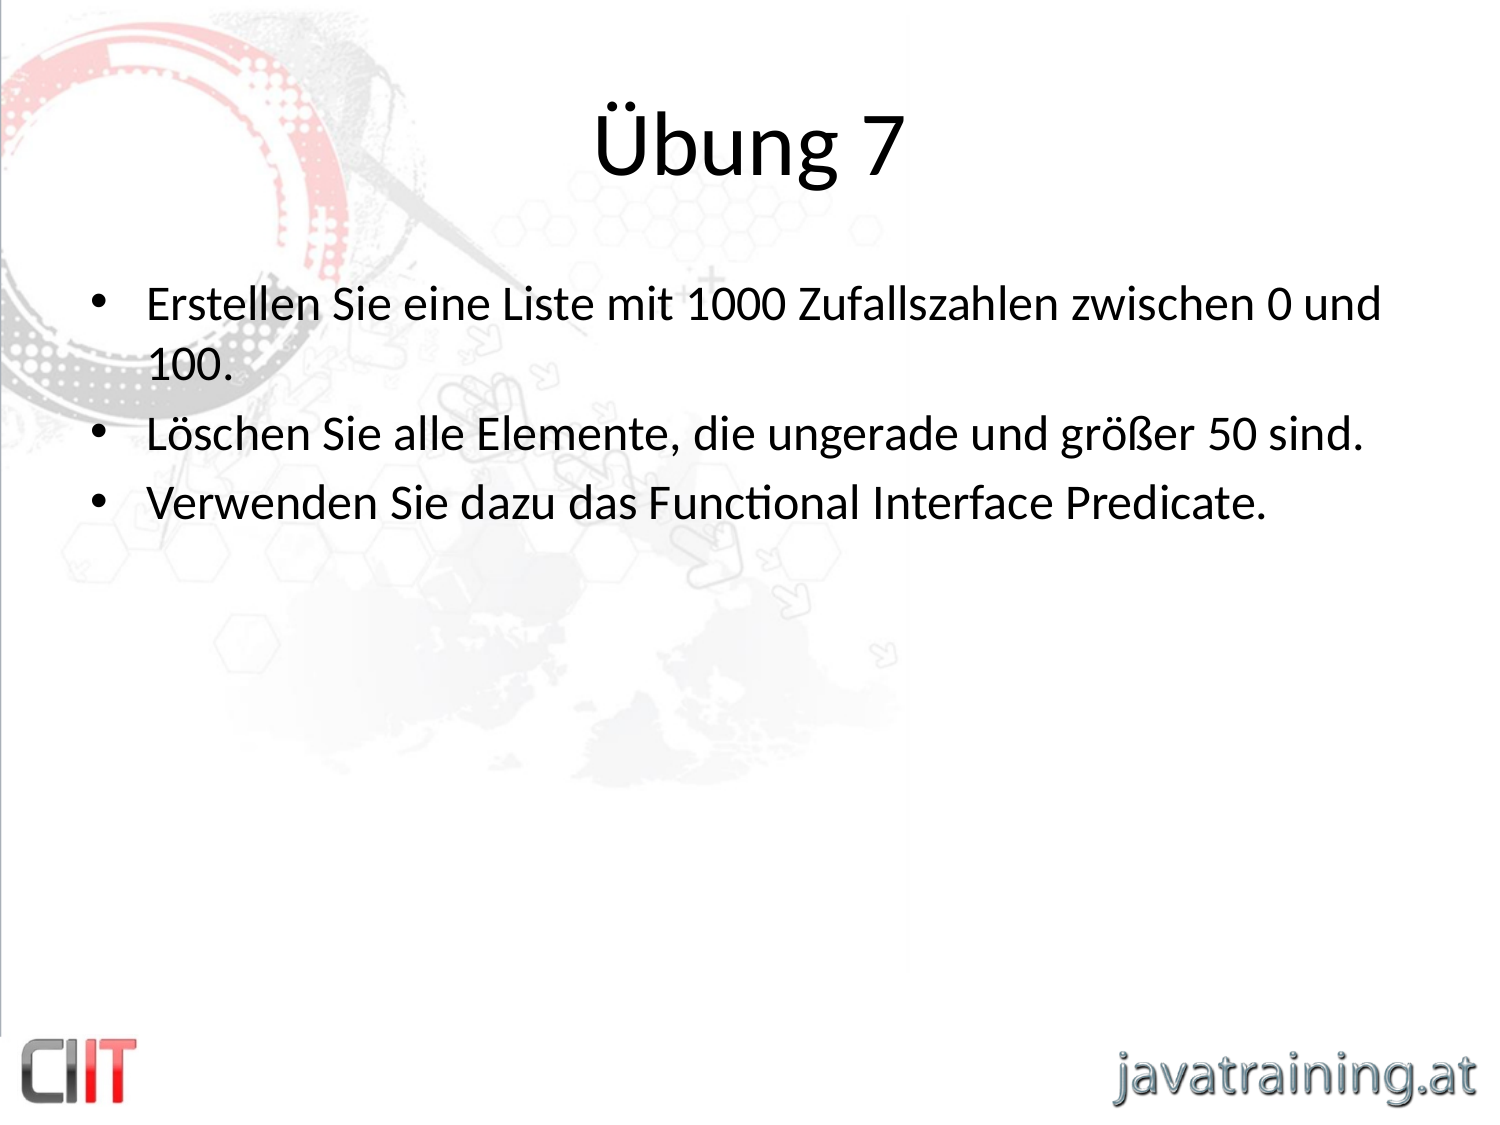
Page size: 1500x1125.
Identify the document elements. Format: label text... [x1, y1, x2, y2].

picture [0, 0, 1500, 1125]
title Übung 7 [75, 45, 1425, 233]
list Erstellen Sie eine Liste mit 1000 Zufallszahlen zwischen 0 und 100. Löschen Sie alle Elemente, die ungerade und größer 50 sind. Verwenden Sie dazu das Functional Interface Predicate. [75, 262, 1425, 1005]
